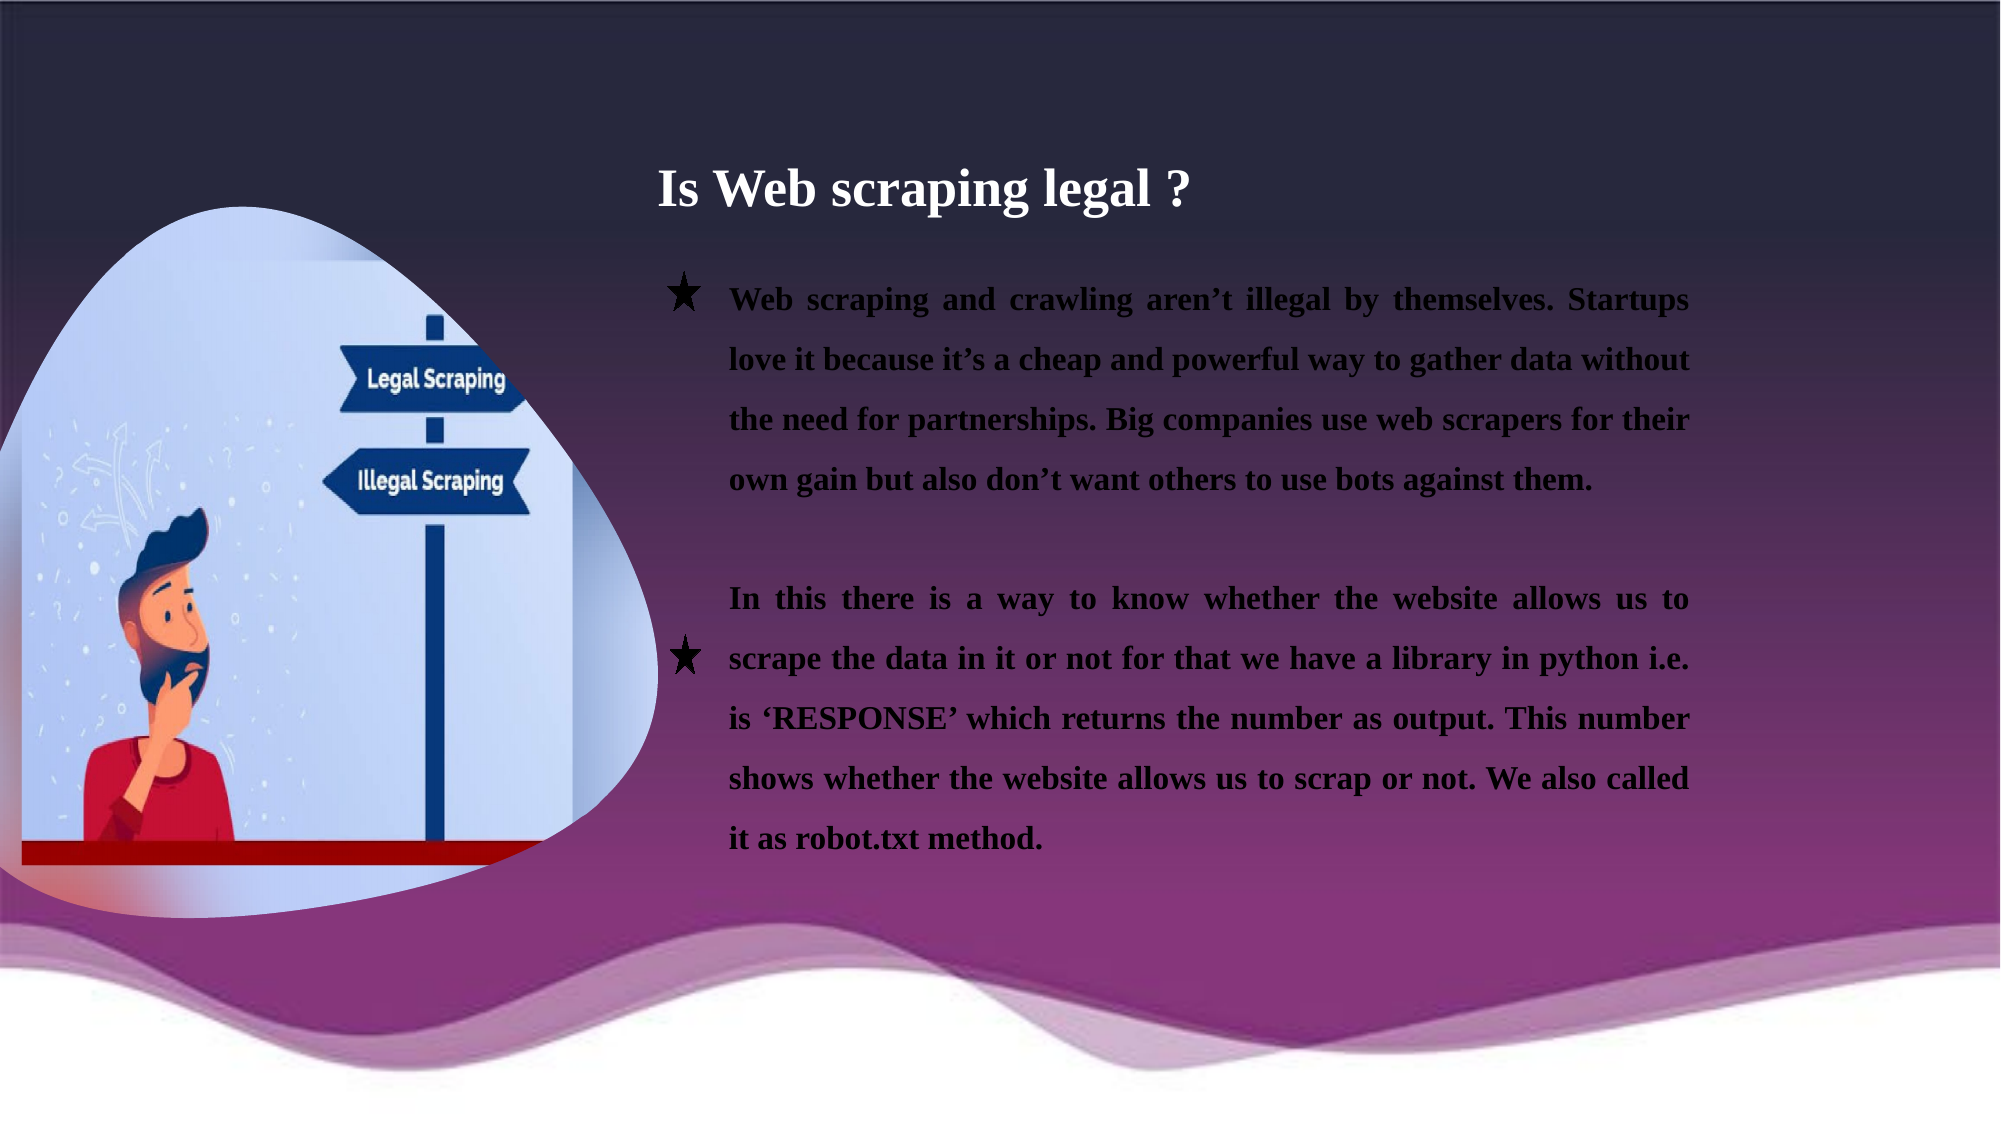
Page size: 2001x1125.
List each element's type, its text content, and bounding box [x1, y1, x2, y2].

picture [0, 0, 2001, 1125]
text_box Is Web scraping legal ? [657, 120, 1268, 218]
text_box [670, 634, 701, 674]
text_box [667, 271, 701, 311]
text_box Web scraping and crawling aren’t illegal by themselves. Startups love it because it’s a cheap and powerful way to gather data without the need for partnerships. Big companies use web scrapers for their own gain but also don’t want others to use bots against them. In this there is a way to know whether the website allows us to scrape the data in it or not for that we have a library in python i.e. is ‘RESPONSE’ which returns the number as output. This number shows whether the website allows us to scrap or not. We also called it as robot.txt method. [728, 257, 1707, 857]
